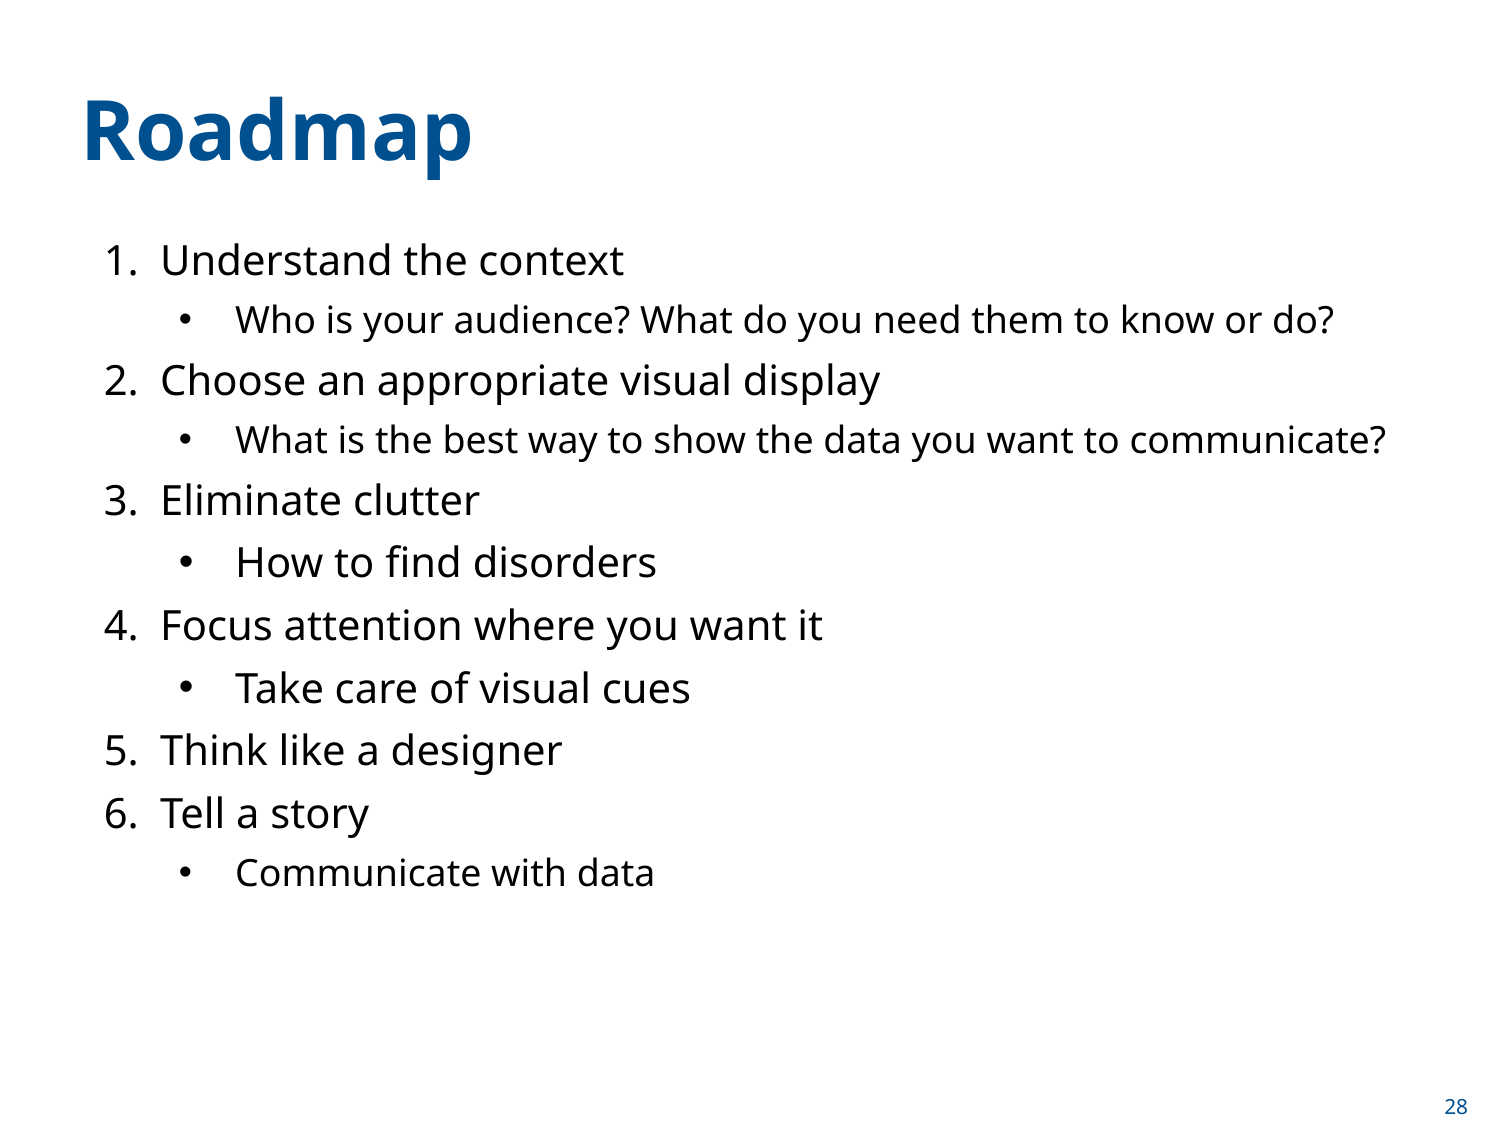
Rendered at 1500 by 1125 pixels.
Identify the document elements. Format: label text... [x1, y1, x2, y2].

text_box 28 [1438, 1093, 1468, 1122]
text_box Understand the context Who is your audience? What do you need them to know or do? Choose an appropriate visual display What is the best way to show the data you want to communicate? Eliminate clutter How to find disorders Focus attention where you want it Take care of visual cues Think like a designer Tell a story Communicate with data [89, 226, 1500, 996]
text_box Roadmap [65, 32, 1228, 185]
